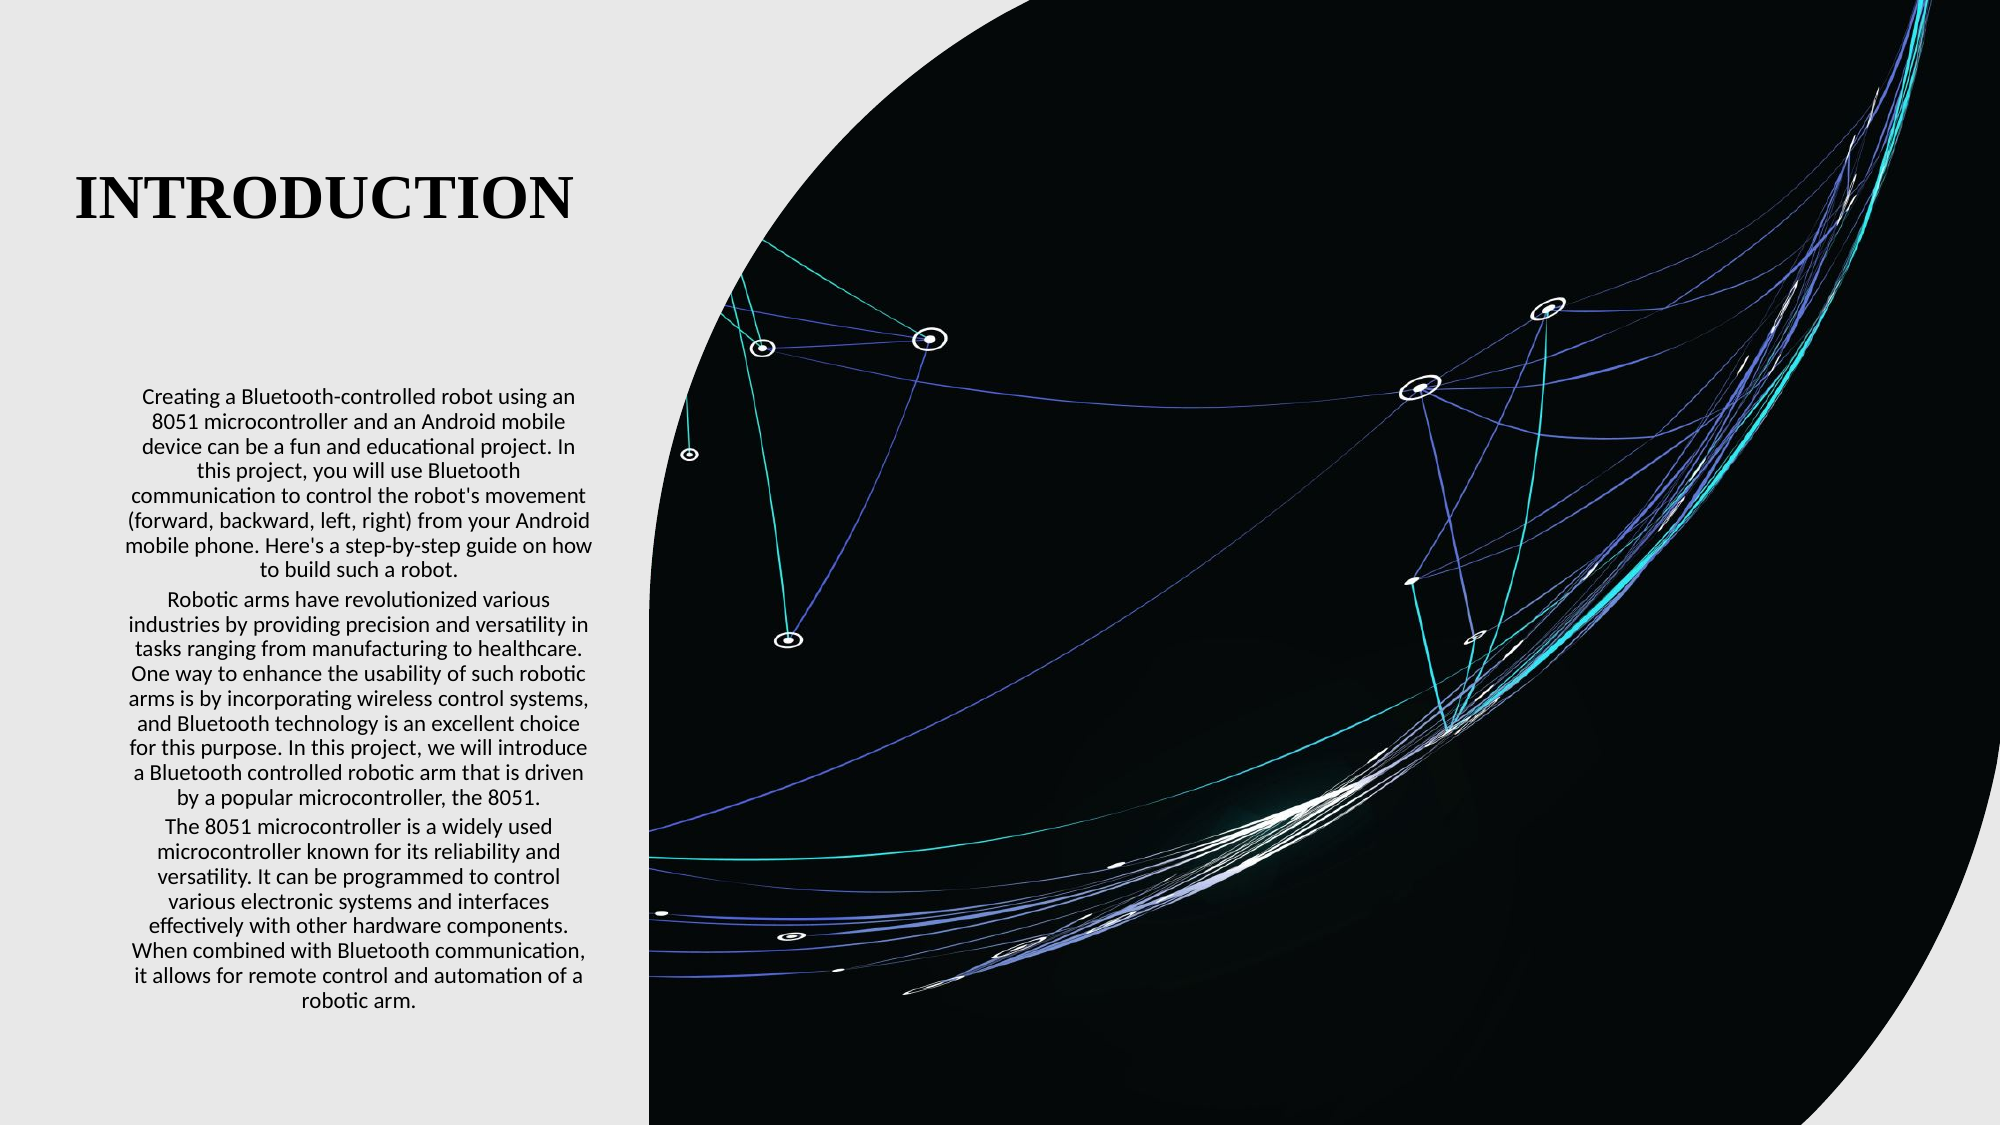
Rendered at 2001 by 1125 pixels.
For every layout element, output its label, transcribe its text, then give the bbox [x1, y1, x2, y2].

title INTRODUCTION [55, 62, 594, 315]
picture [648, 0, 2000, 1125]
subtitle Creating a Bluetooth-controlled robot using an 8051 microcontroller and an Android mobile device can be a fun and educational project. In this project, you will use Bluetooth communication to control the robot's movement (forward, backward, left, right) from your Android mobile phone. Here's a step-by-step guide on how to build such a robot. Robotic arms have revolutionized various industries by providing precision and versatility in tasks ranging from manufacturing to healthcare. One way to enhance the usability of such robotic arms is by incorporating wireless control systems, and Bluetooth technology is an excellent choice for this purpose. In this project, we will introduce a Bluetooth controlled robotic arm that is driven by a popular microcontroller, the 8051. The 8051 microcontroller is a widely used microcontroller known for its reliability and versatility. It can be programmed to control various electronic systems and interfaces effectively with other hardware components. When combined with Bluetooth communication, it allows for remote control and automation of a robotic arm. [13, 377, 610, 1063]
